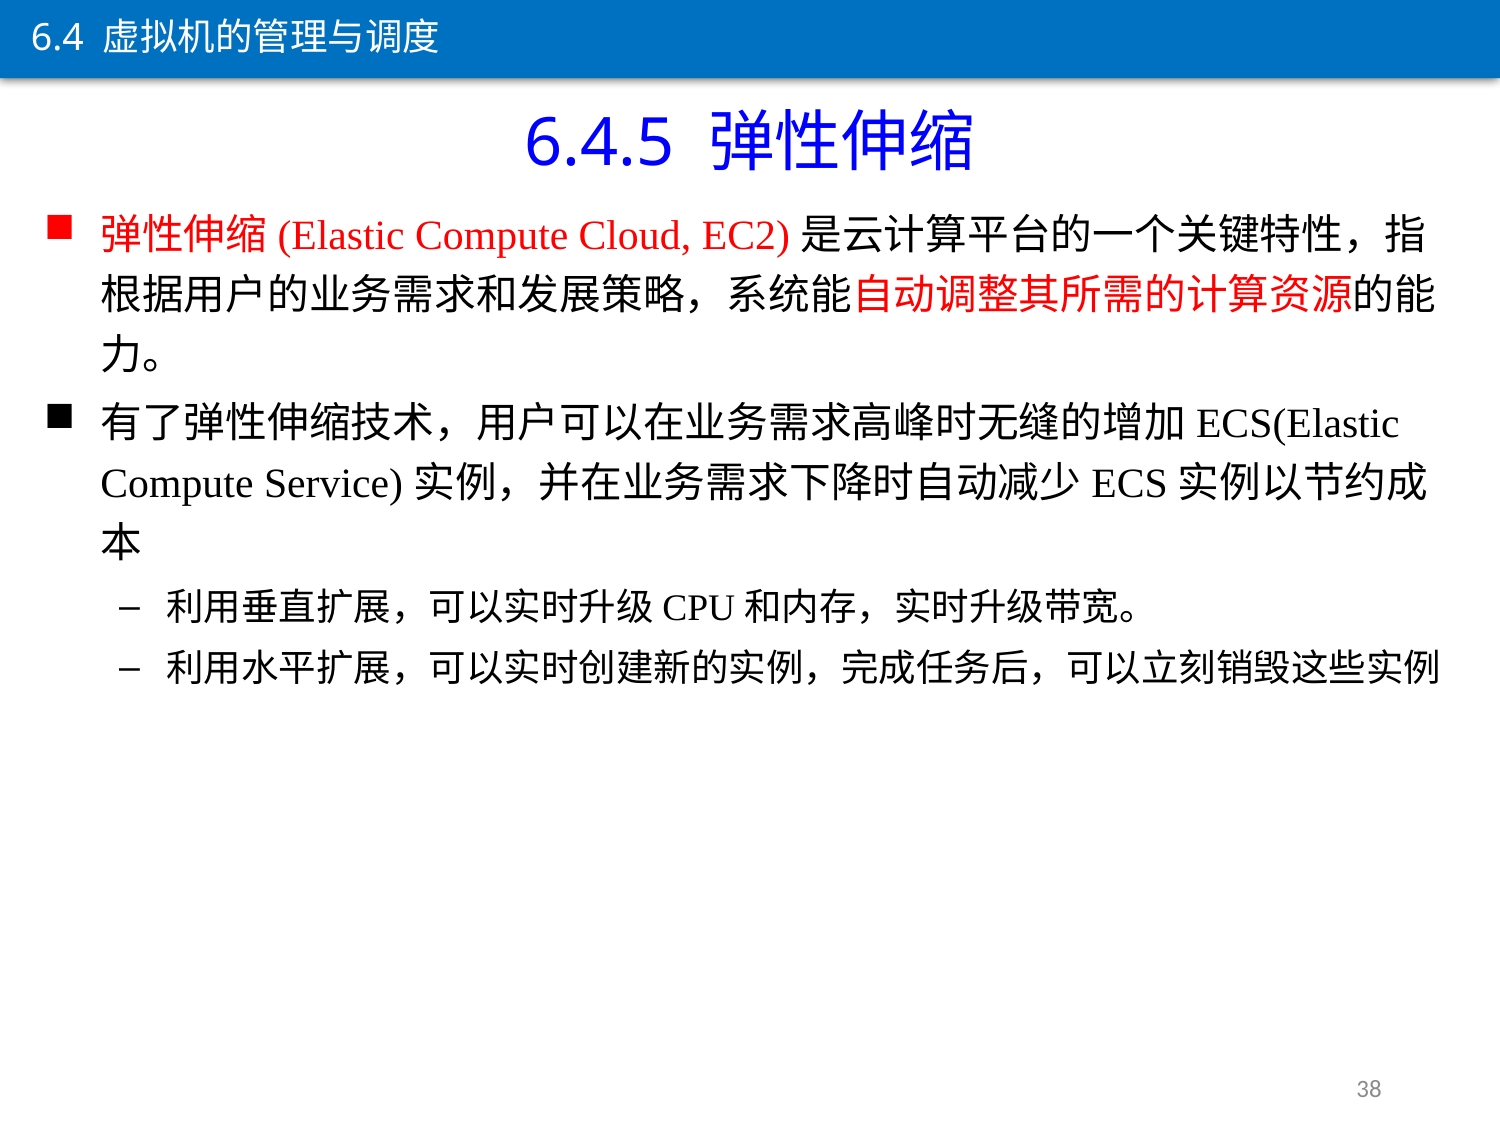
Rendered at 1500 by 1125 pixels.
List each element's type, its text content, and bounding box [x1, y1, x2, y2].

text_box 弹性伸缩(Elastic Compute Cloud, EC2)是云计算平台的一个关键特性，指根据用户的业务需求和发展策略，系统能自动调整其所需的计算资源的能力。 有了弹性伸缩技术，用户可以在业务需求高峰时无缝的增加ECS(Elastic Compute Service)实例，并在业务需求下降时自动减少ECS实例以节约成本 利用垂直扩展，可以实时升级CPU和内存，实时升级带宽。 利用水平扩展，可以实时创建新的实例，完成任务后，可以立刻销毁这些实例 [29, 190, 1459, 697]
text_box 6.4.5 弹性伸缩 [0, 91, 1500, 187]
text_box 6.4 虚拟机的管理与调度 [16, 5, 455, 66]
text_box [0, 0, 1500, 79]
slide_number 38 [1059, 1057, 1397, 1118]
